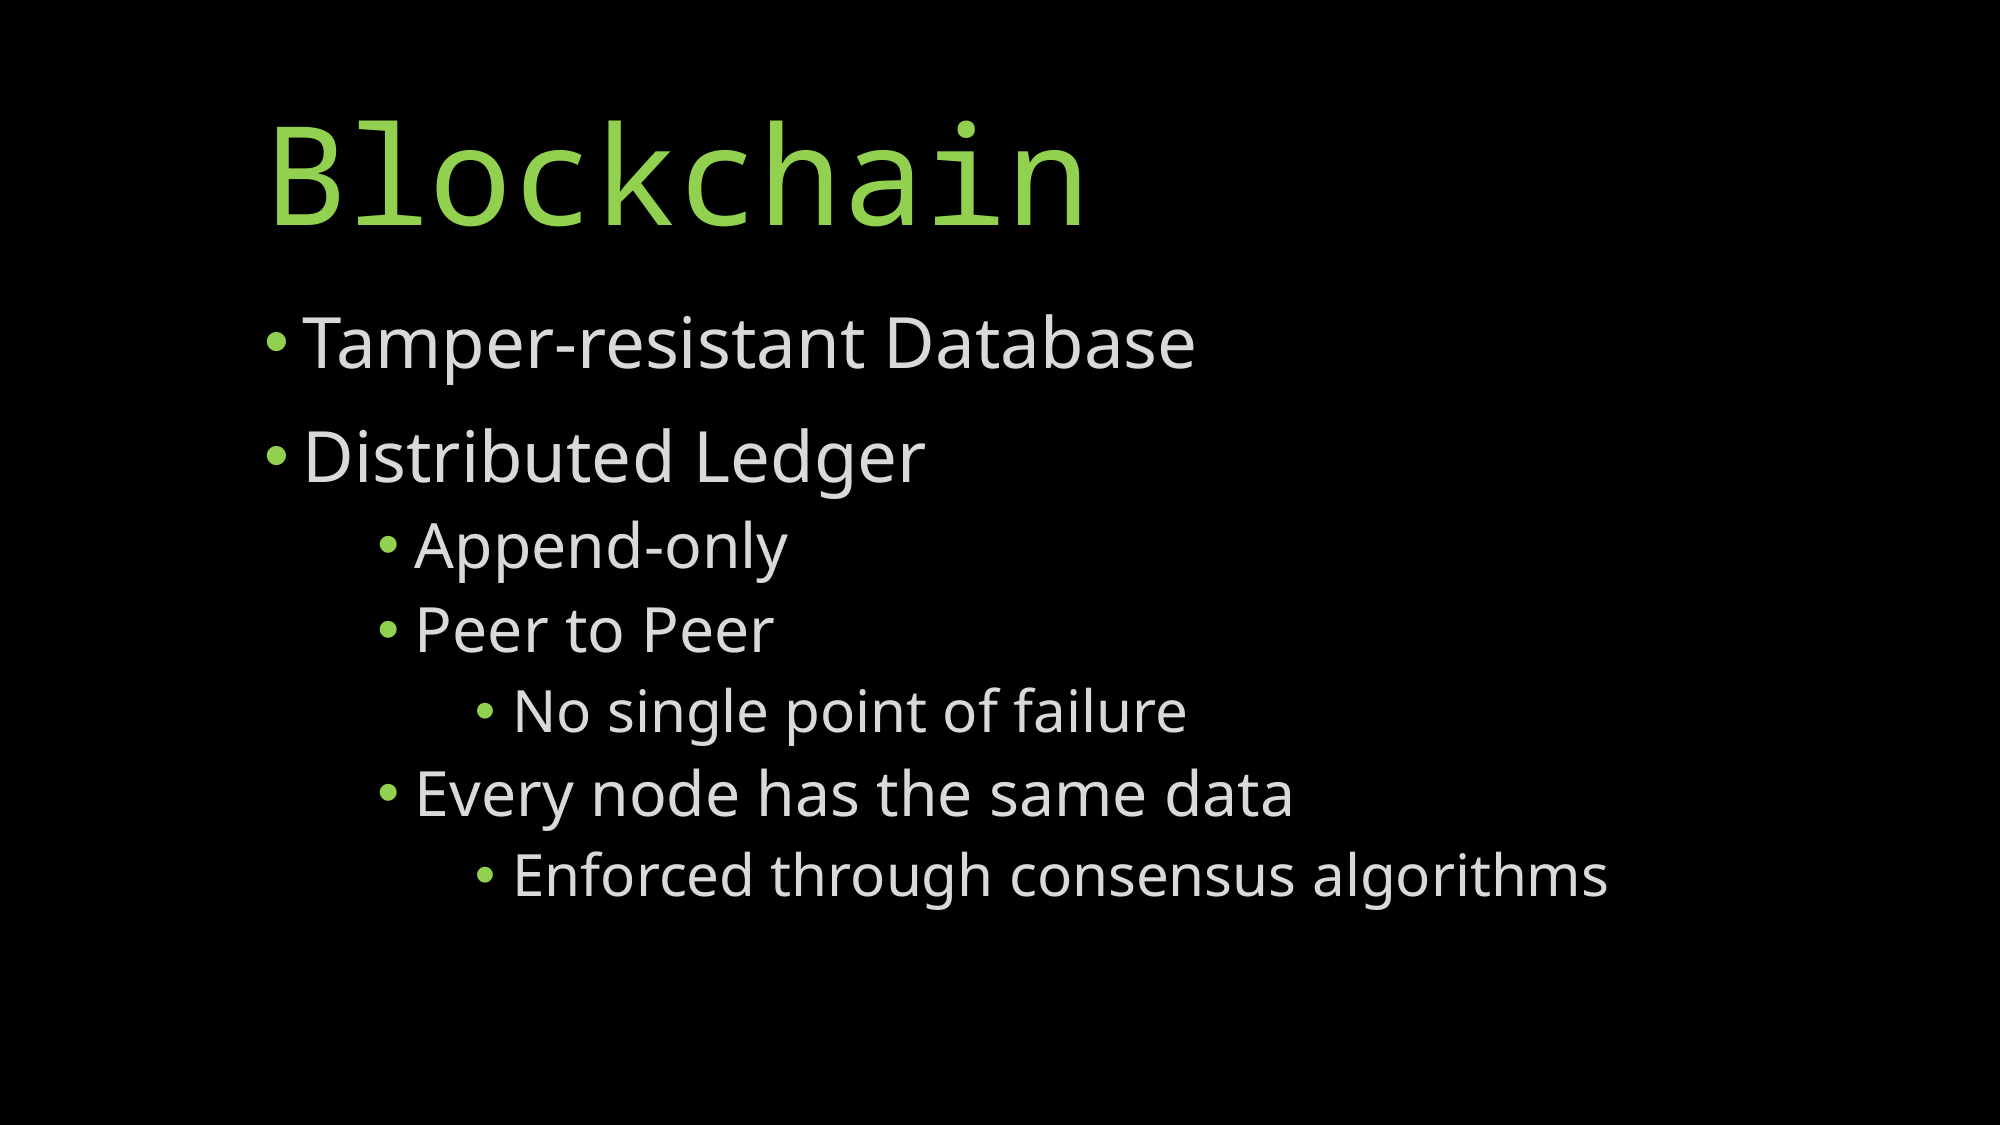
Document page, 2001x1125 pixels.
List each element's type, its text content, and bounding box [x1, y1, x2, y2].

title Blockchain [249, 75, 1750, 263]
list Tamper-resistant Database Distributed Ledger Append-only Peer to Peer No single point of failure Every node has the same data Enforced through consensus algorithms [249, 299, 1938, 1000]
